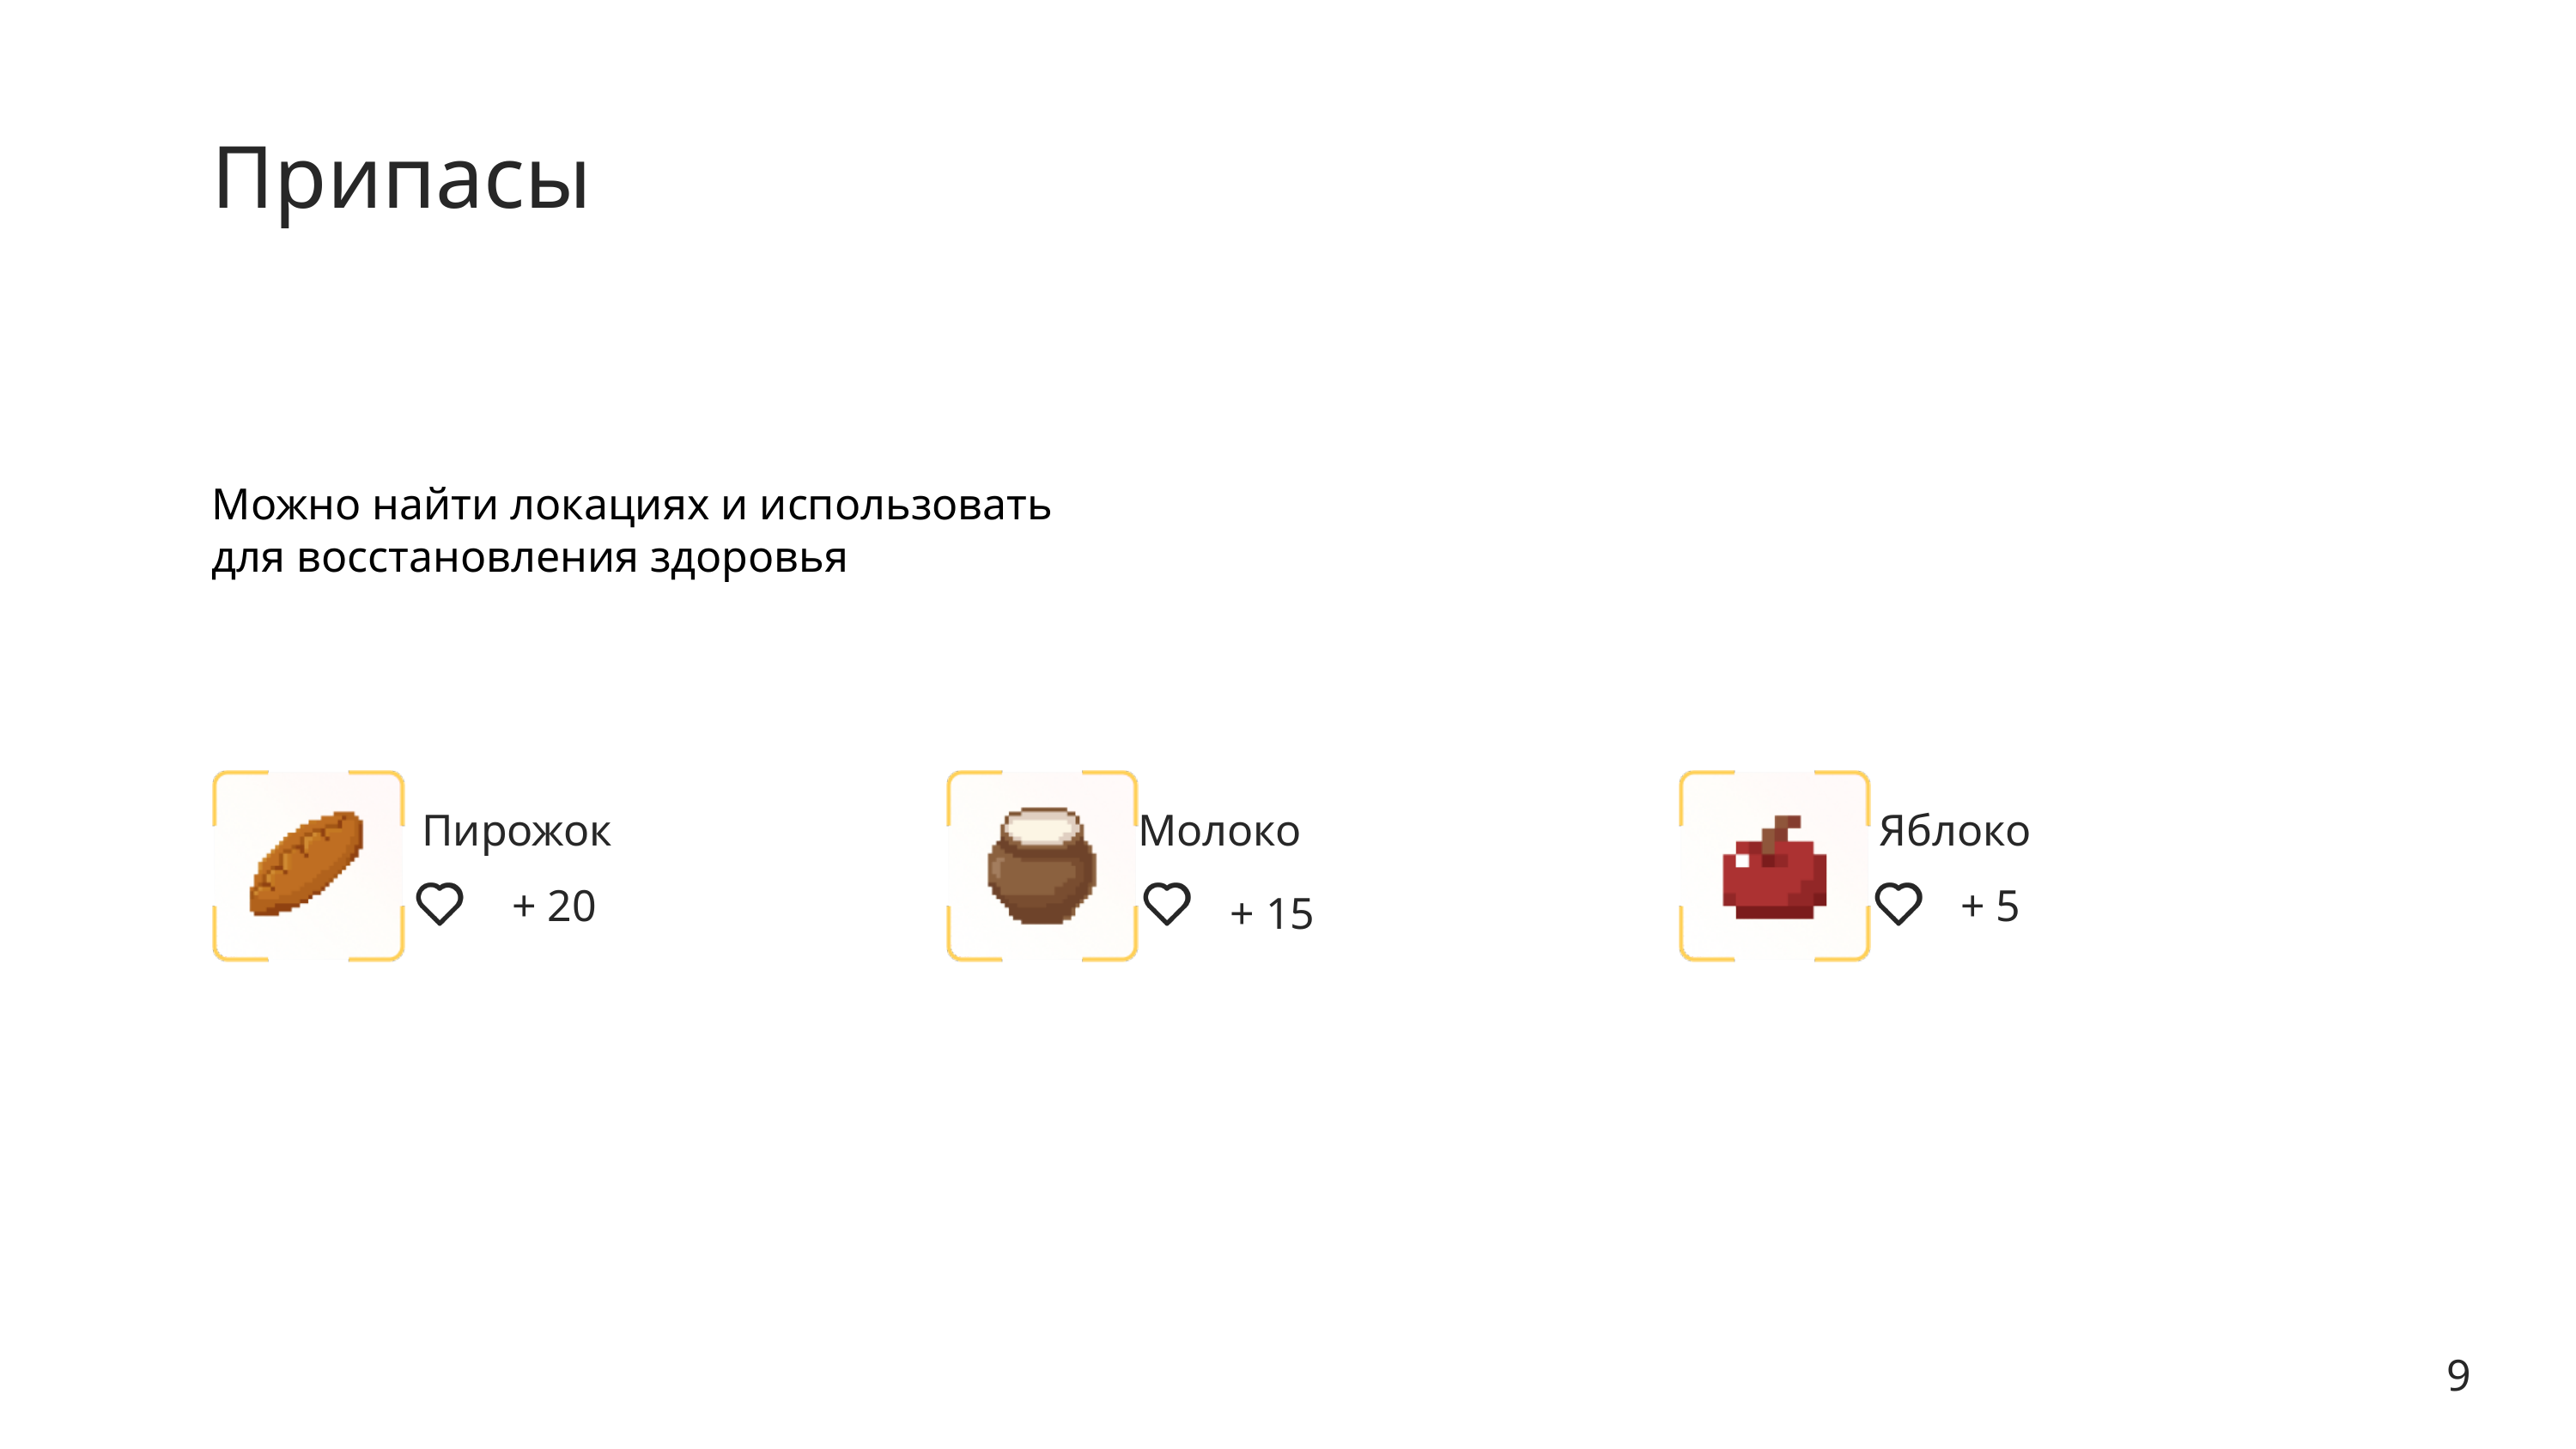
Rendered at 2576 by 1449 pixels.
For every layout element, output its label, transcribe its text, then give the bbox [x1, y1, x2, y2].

picture [1679, 770, 2045, 963]
picture [212, 770, 405, 963]
text_box + 15 [1225, 885, 1315, 938]
picture [411, 802, 620, 932]
text_box 9 [2446, 1347, 2526, 1400]
text_box Припасы [211, 120, 632, 226]
text_box Можно найти локациях и использовать для восстановления здоровья [211, 476, 1132, 581]
picture [946, 770, 1314, 963]
